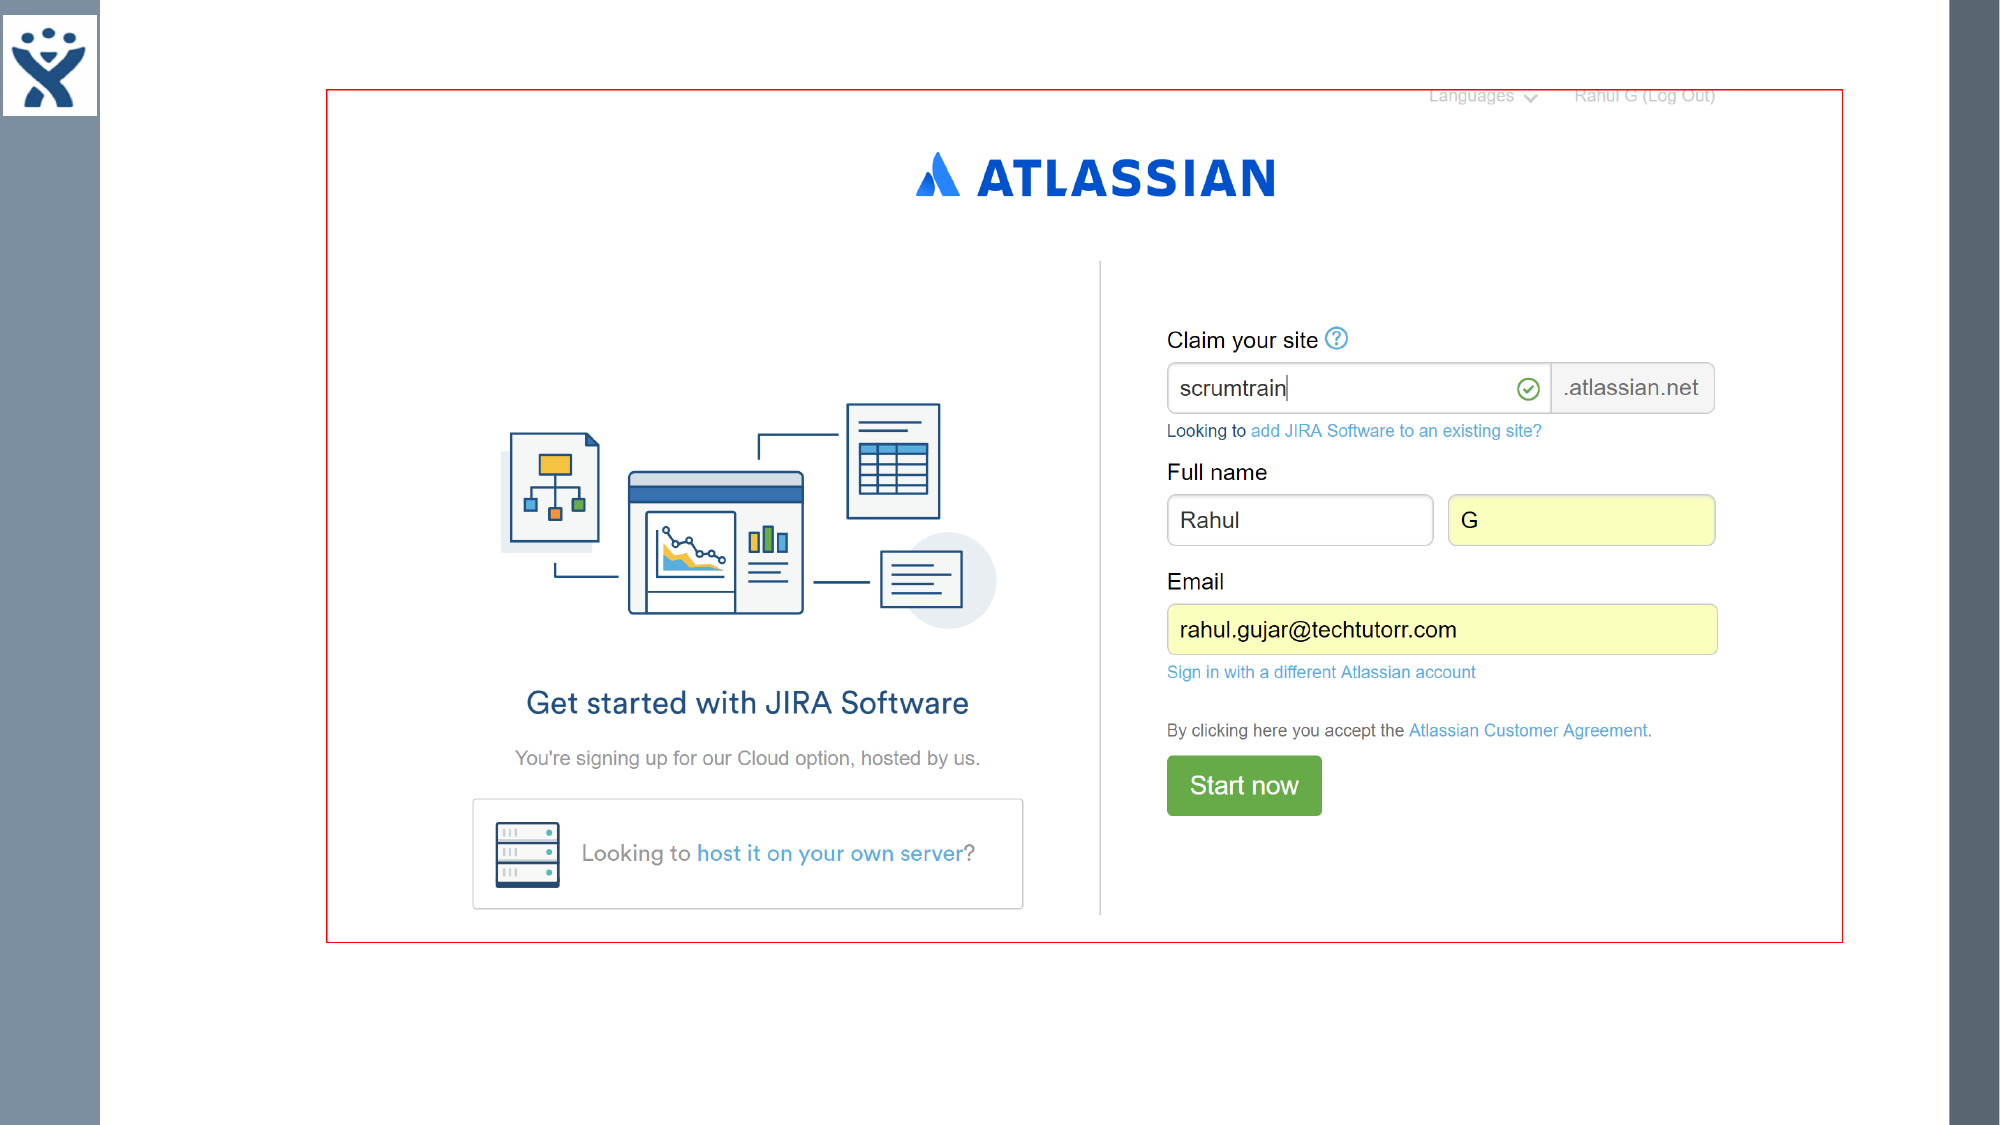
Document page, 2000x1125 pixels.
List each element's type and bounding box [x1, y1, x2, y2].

picture [3, 15, 97, 116]
list [326, 89, 1843, 943]
